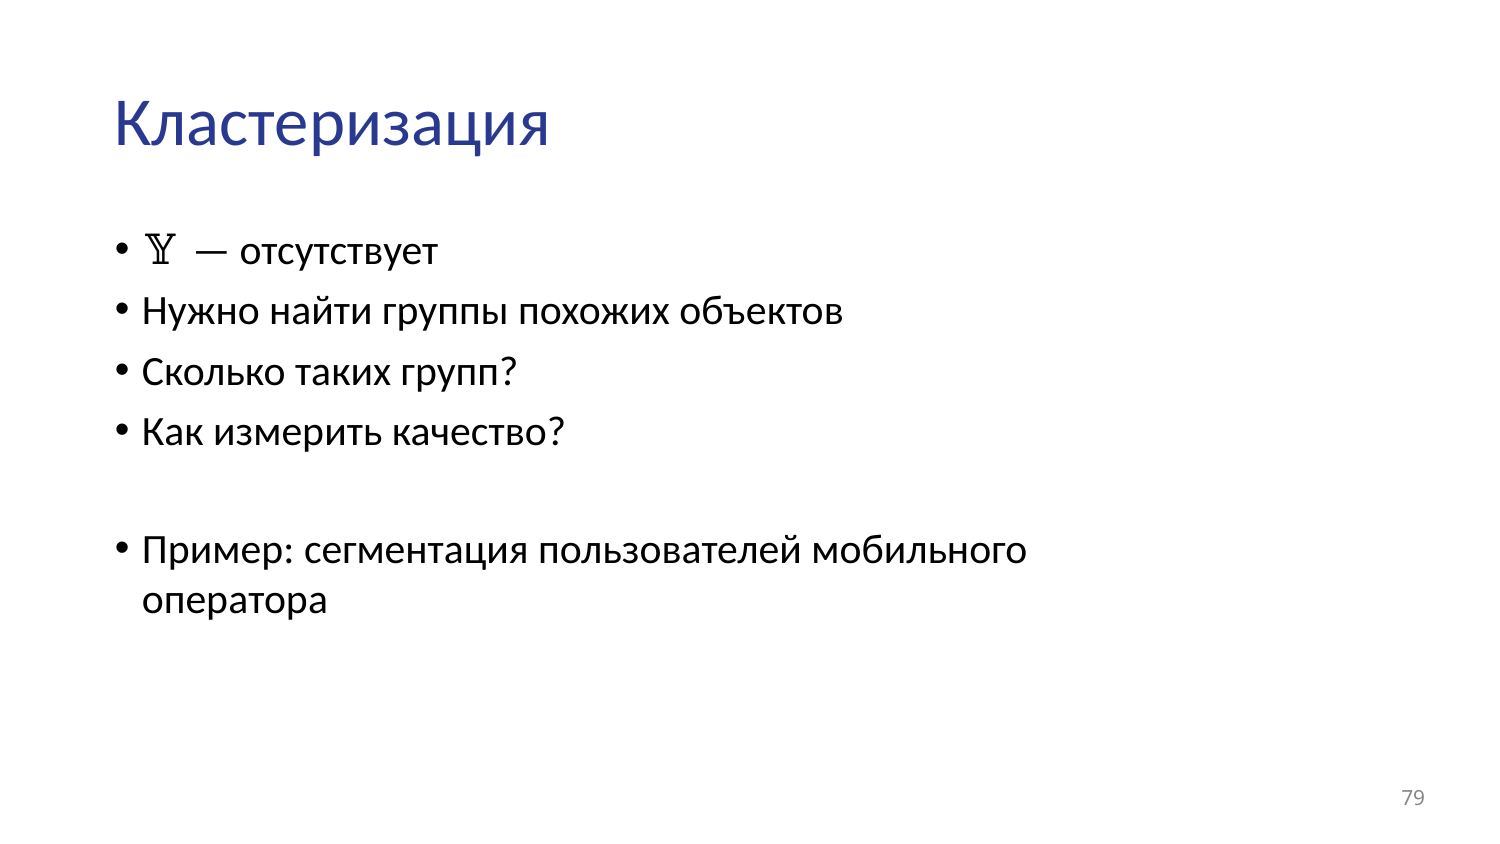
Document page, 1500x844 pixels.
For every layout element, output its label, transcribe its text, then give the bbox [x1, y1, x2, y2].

slide_number ‹#› [1080, 784, 1425, 844]
title Кластеризация [112, 75, 876, 210]
text_box 𝕐 — отсутствует Нужно найти группы похожих объектов Сколько таких групп? Как измерить качество? Пример: сегментация пользователей мобильного оператора [112, 210, 1197, 622]
